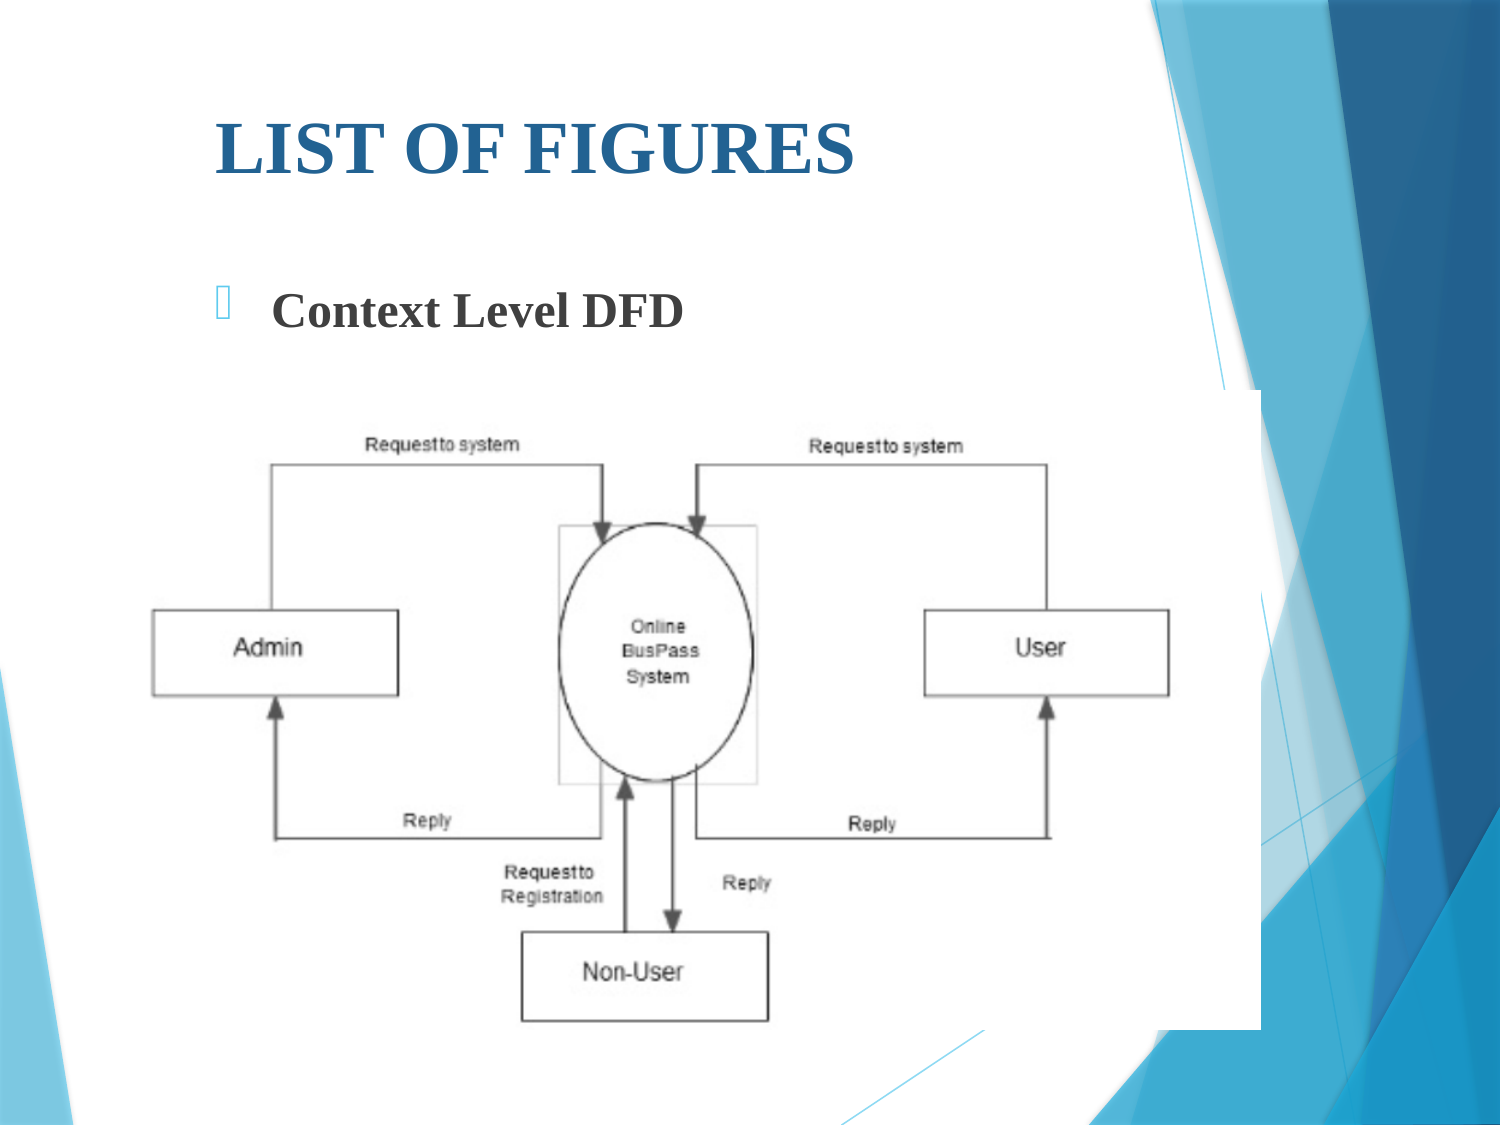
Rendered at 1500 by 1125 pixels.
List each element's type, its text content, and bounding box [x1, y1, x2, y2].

text_box Context Level DFD [200, 270, 784, 383]
picture [114, 389, 1261, 1031]
title LIST OF FIGURES [200, 91, 1175, 254]
